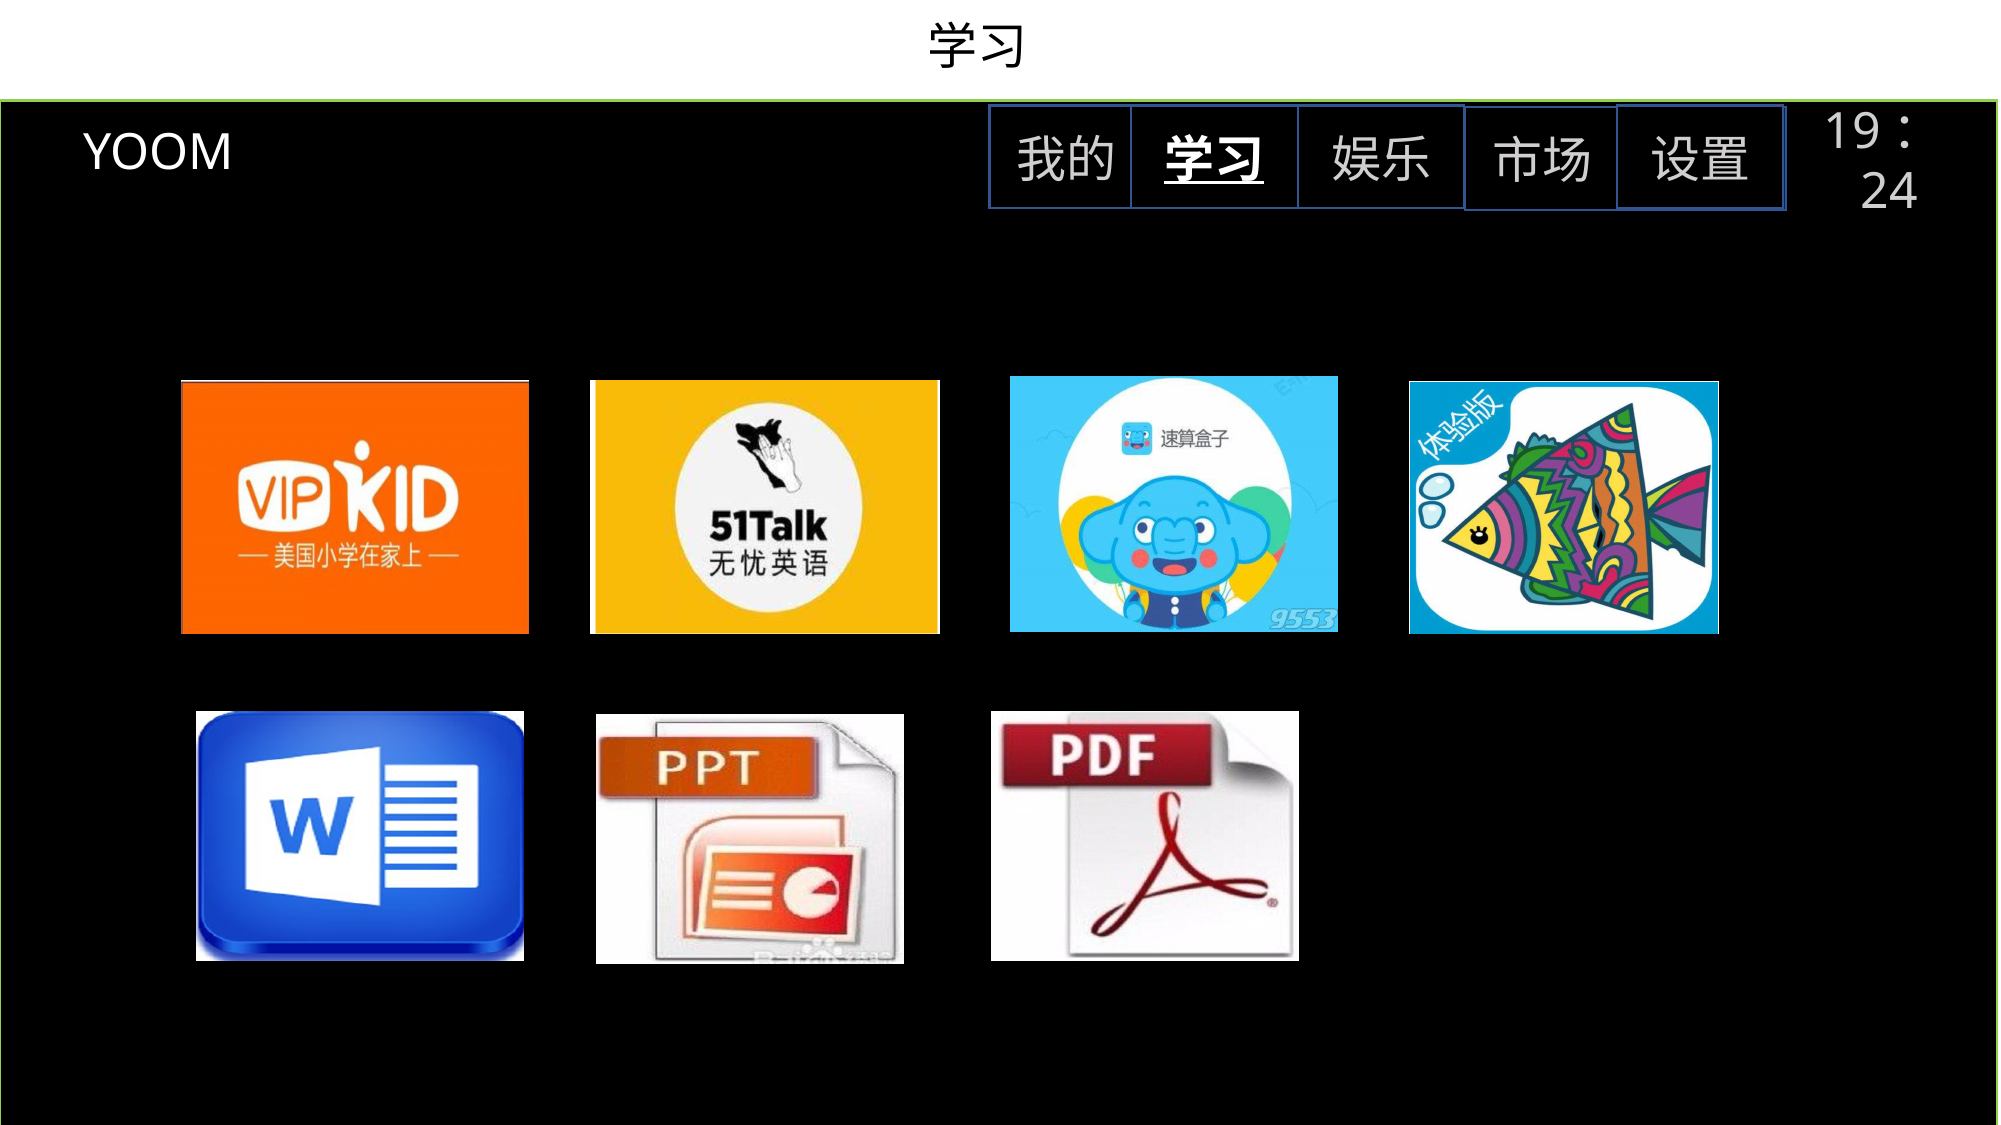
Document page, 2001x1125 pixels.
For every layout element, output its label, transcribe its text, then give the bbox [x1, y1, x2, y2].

text_box 设置 [1620, 106, 1787, 211]
title 学习 [202, 0, 1754, 83]
text_box 学习 [1130, 104, 1297, 209]
picture [991, 711, 1299, 962]
picture [1416, 387, 1712, 630]
text_box [0, 99, 1998, 1125]
picture [590, 380, 940, 634]
picture [180, 380, 529, 634]
text_box YOOM [20, 99, 296, 201]
text_box 娱乐 [1297, 104, 1465, 209]
text_box 我的 [988, 104, 1130, 209]
picture [1418, 389, 1503, 460]
picture [196, 711, 524, 962]
text_box 设置 [1616, 104, 1784, 209]
picture [596, 714, 904, 965]
picture [1010, 376, 1338, 685]
text_box 19：24 [1787, 106, 1992, 211]
text_box 市场 [1464, 106, 1620, 211]
